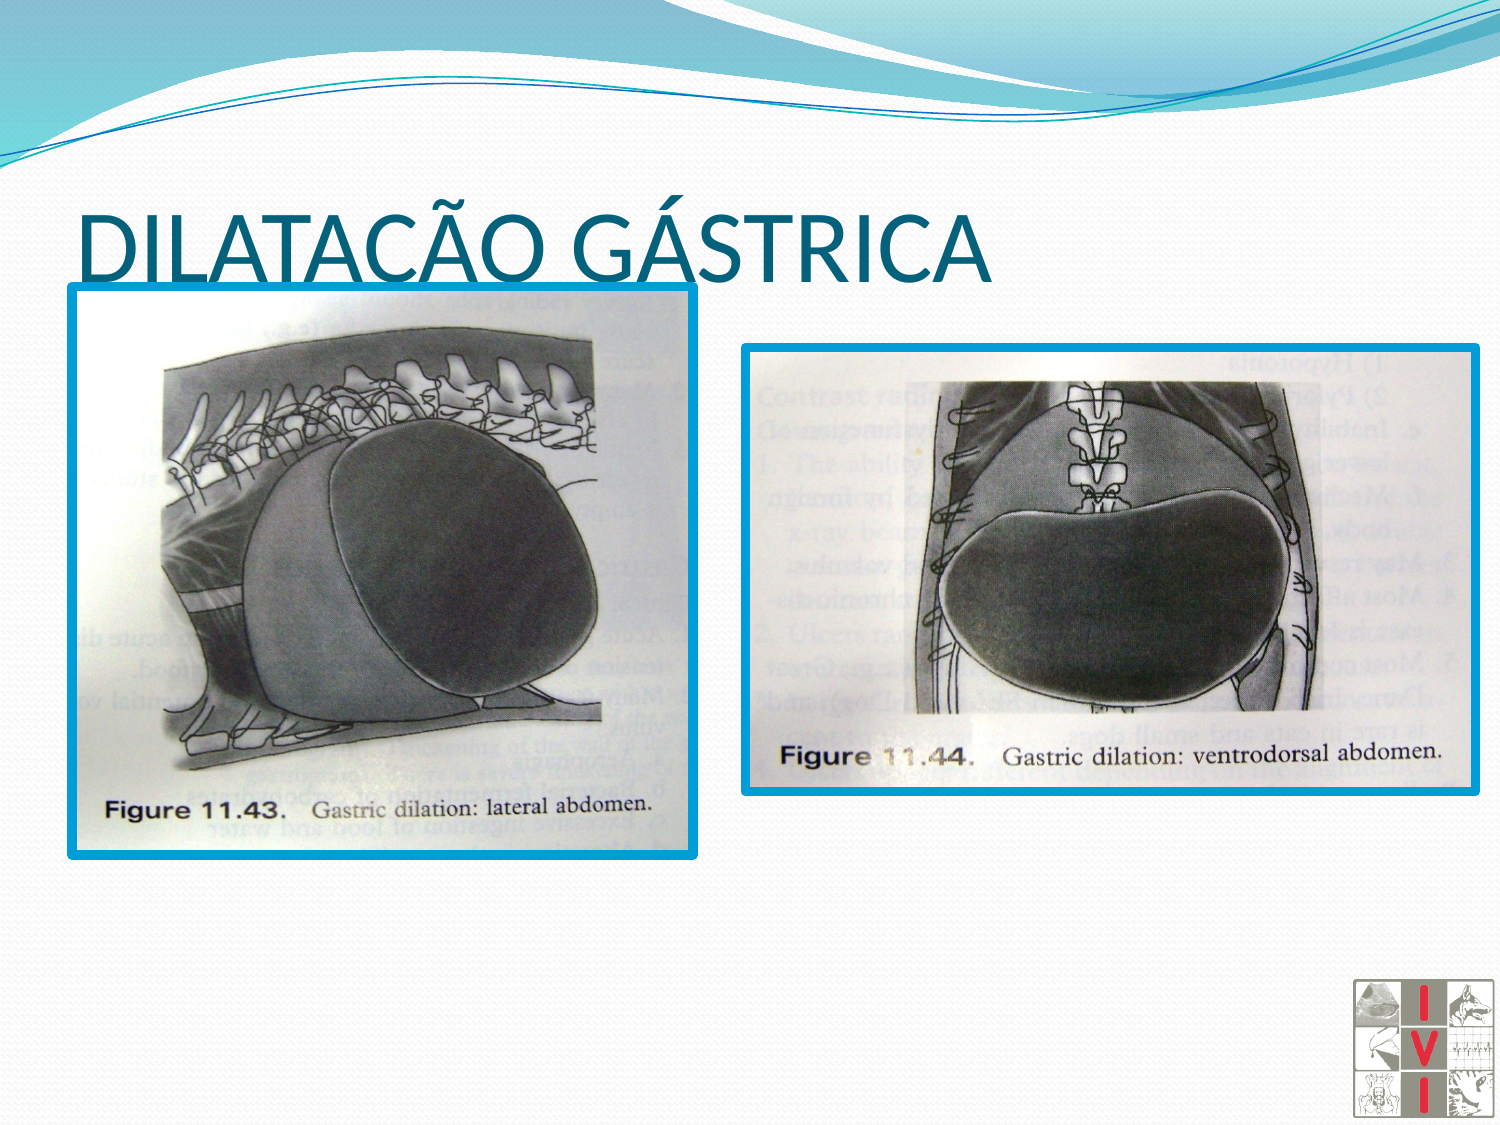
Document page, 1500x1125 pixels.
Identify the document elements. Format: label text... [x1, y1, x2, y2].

title DILATAÇÃO GÁSTRICA [75, 115, 1425, 303]
picture [1352, 979, 1495, 1118]
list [749, 351, 1471, 788]
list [76, 290, 689, 851]
